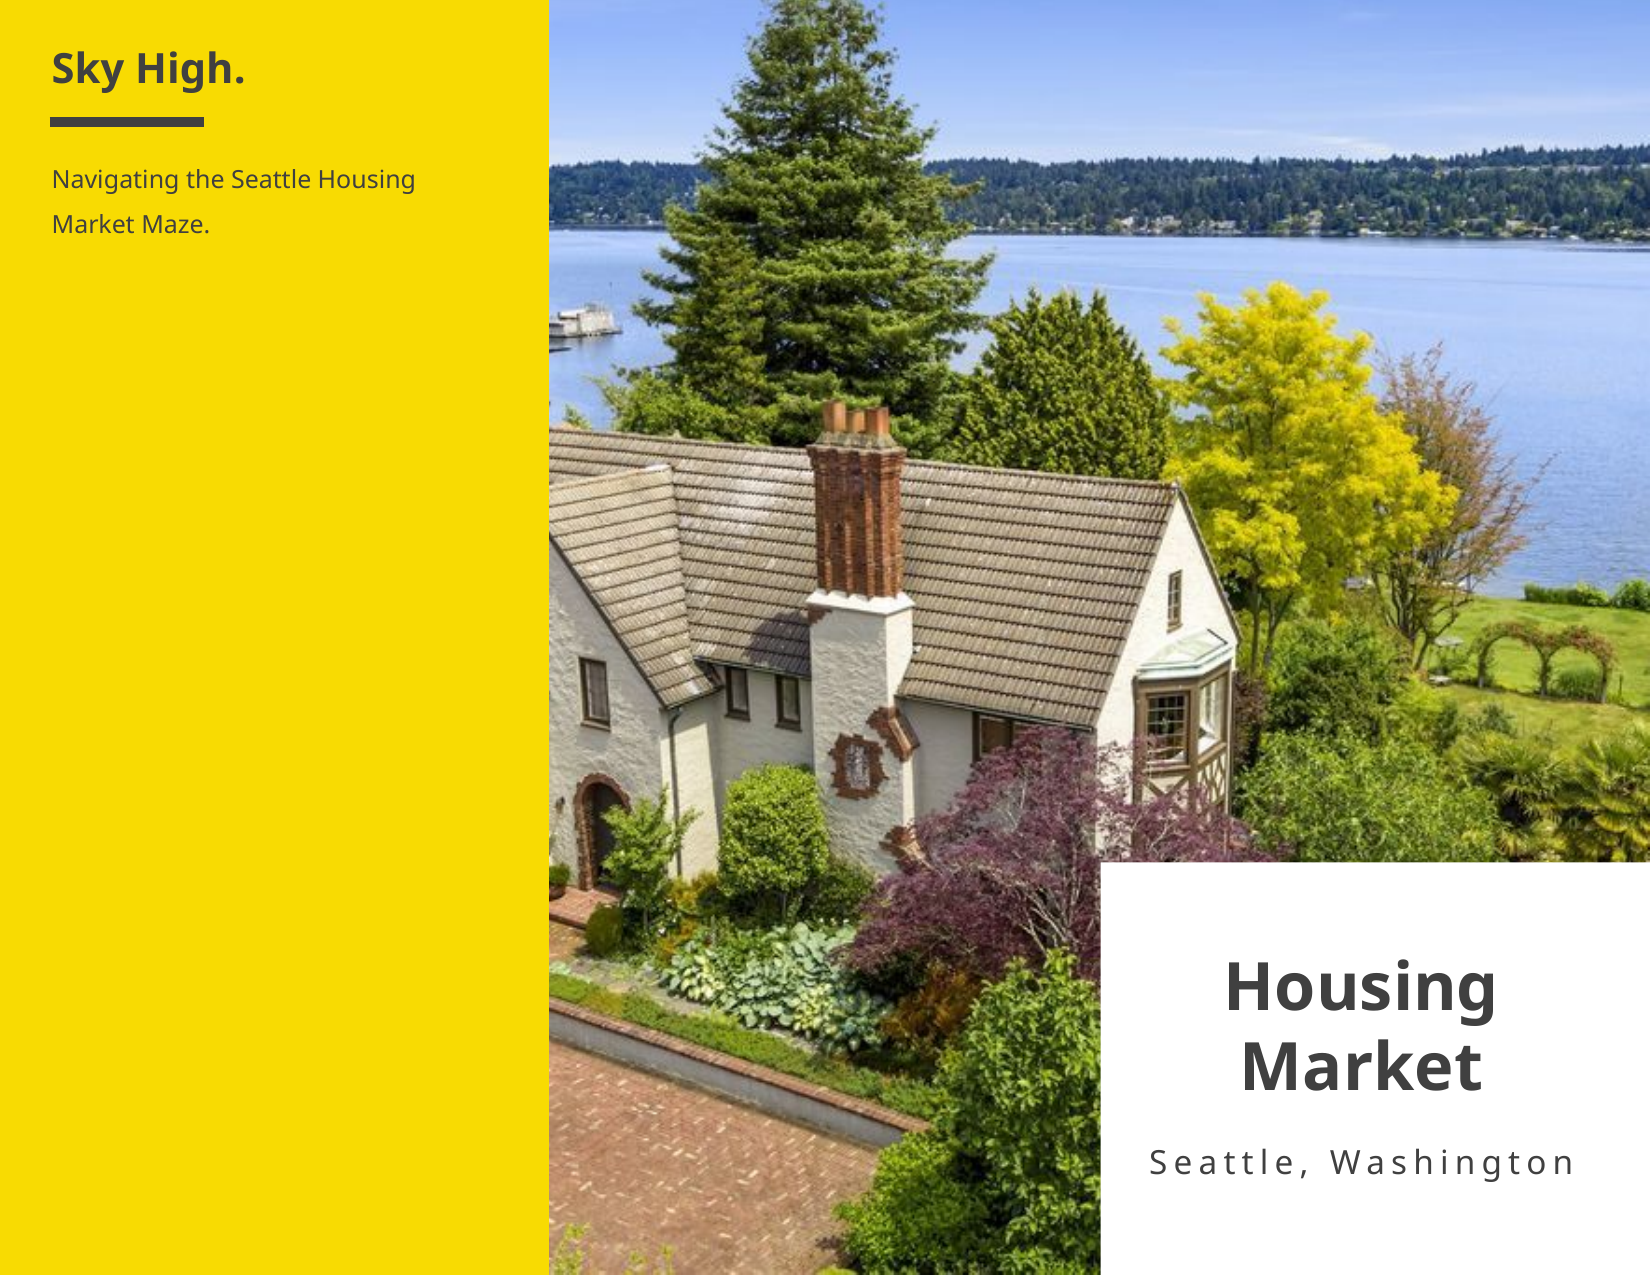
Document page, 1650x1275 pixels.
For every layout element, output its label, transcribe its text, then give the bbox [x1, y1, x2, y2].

picture [549, 0, 1650, 1275]
list Navigating the Seattle Housing Market Maze. [36, 140, 517, 1221]
list Sky High. [36, 34, 512, 101]
